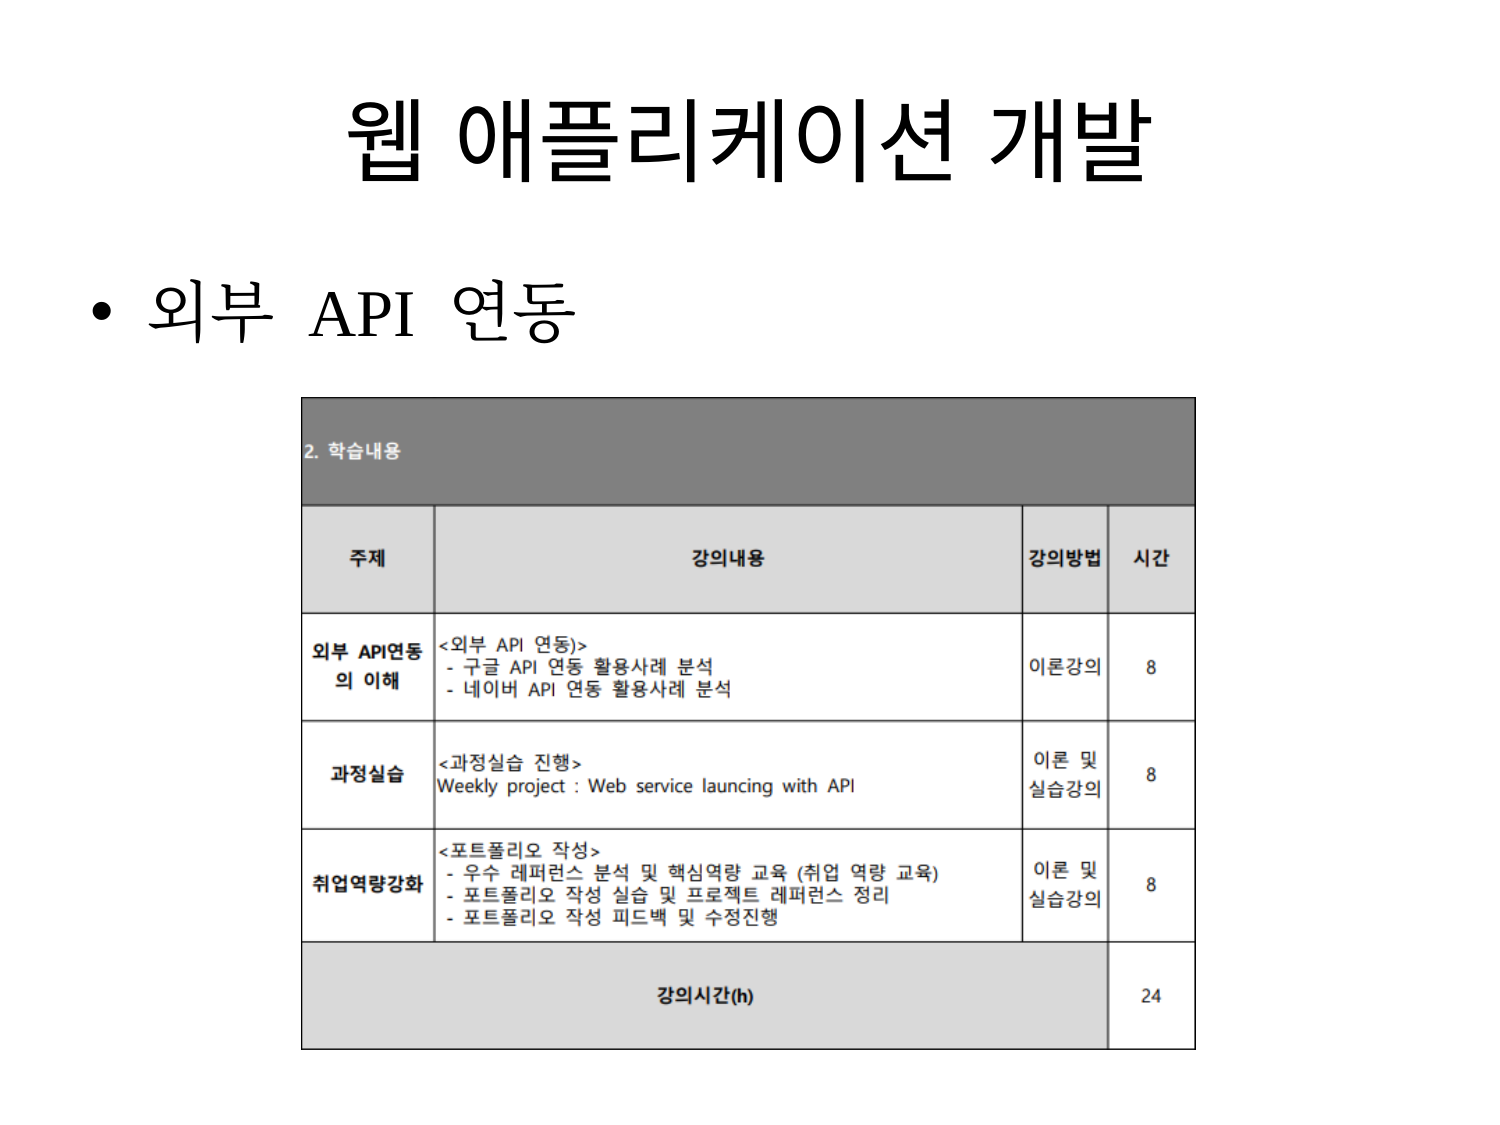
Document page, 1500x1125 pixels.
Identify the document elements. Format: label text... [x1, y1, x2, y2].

title 웹 애플리케이션 개발 [75, 45, 1425, 233]
list 외부 API 연동 [75, 262, 1425, 374]
picture [300, 396, 1196, 1050]
